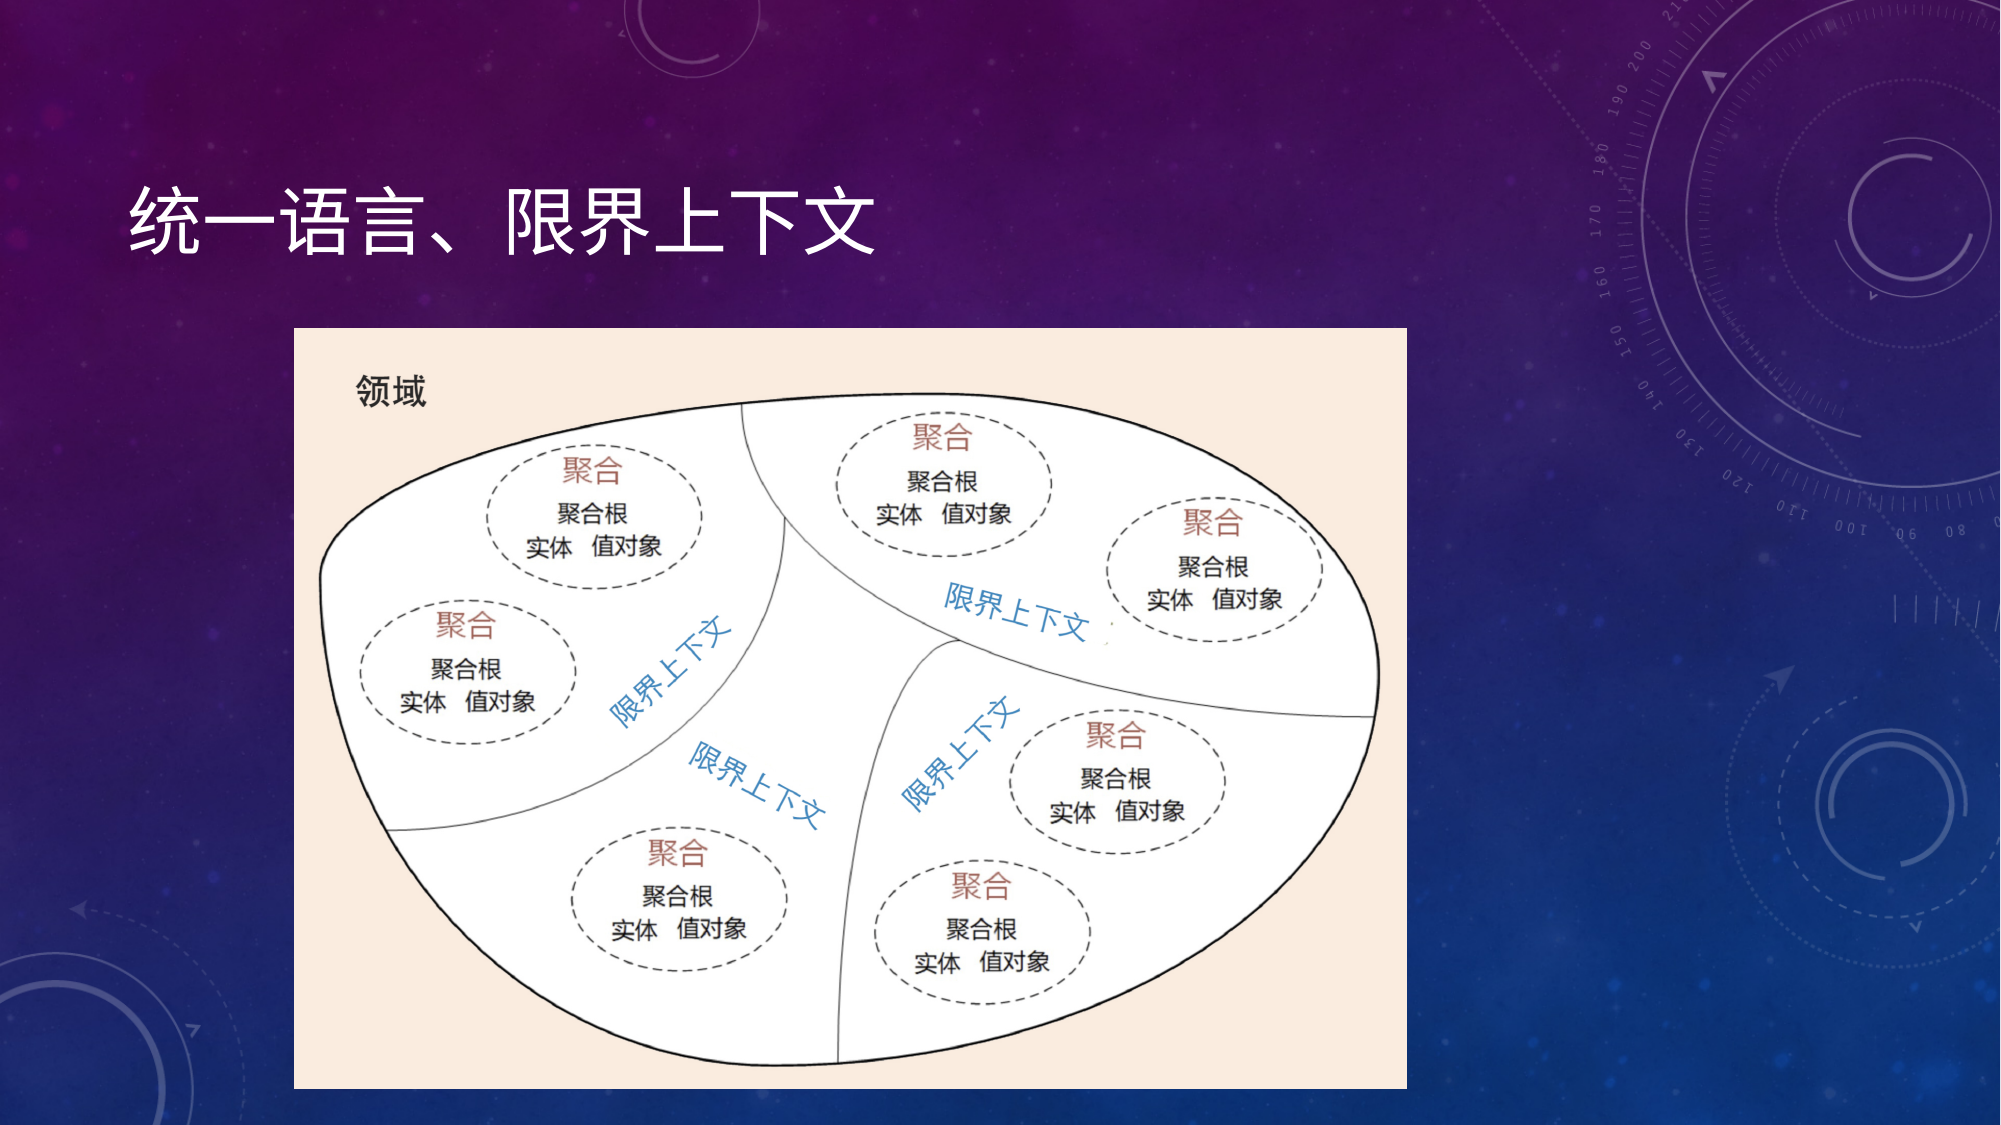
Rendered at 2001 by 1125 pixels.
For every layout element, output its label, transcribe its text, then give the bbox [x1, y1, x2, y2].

picture [0, 0, 2001, 1125]
title 统一语言、限界上下文 [112, 99, 1775, 339]
